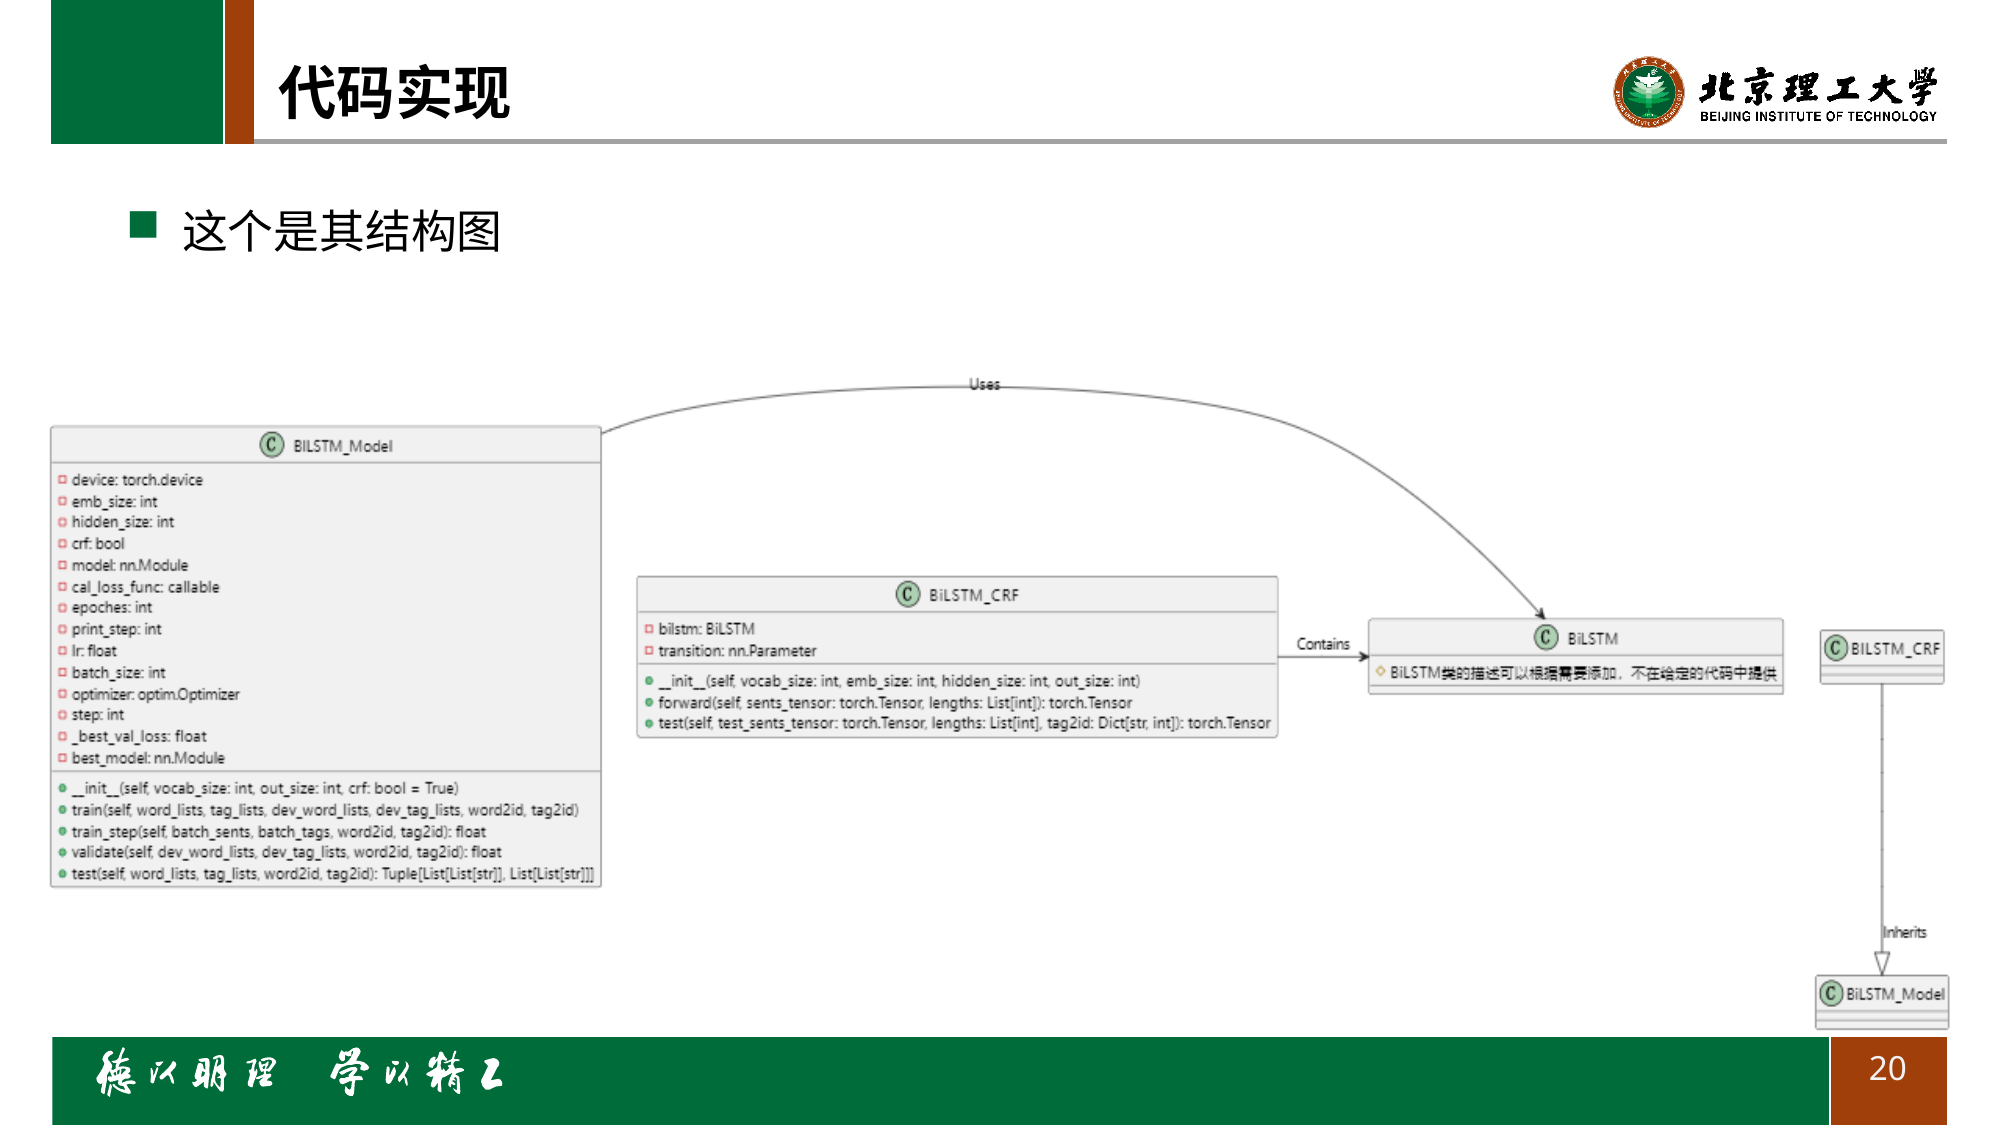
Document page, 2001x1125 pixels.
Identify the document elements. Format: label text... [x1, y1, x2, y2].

title 代码实现 [263, 56, 1682, 136]
picture [44, 365, 1956, 1037]
text_box 这个是其结构图 [111, 179, 1834, 362]
picture [1682, 56, 1937, 128]
